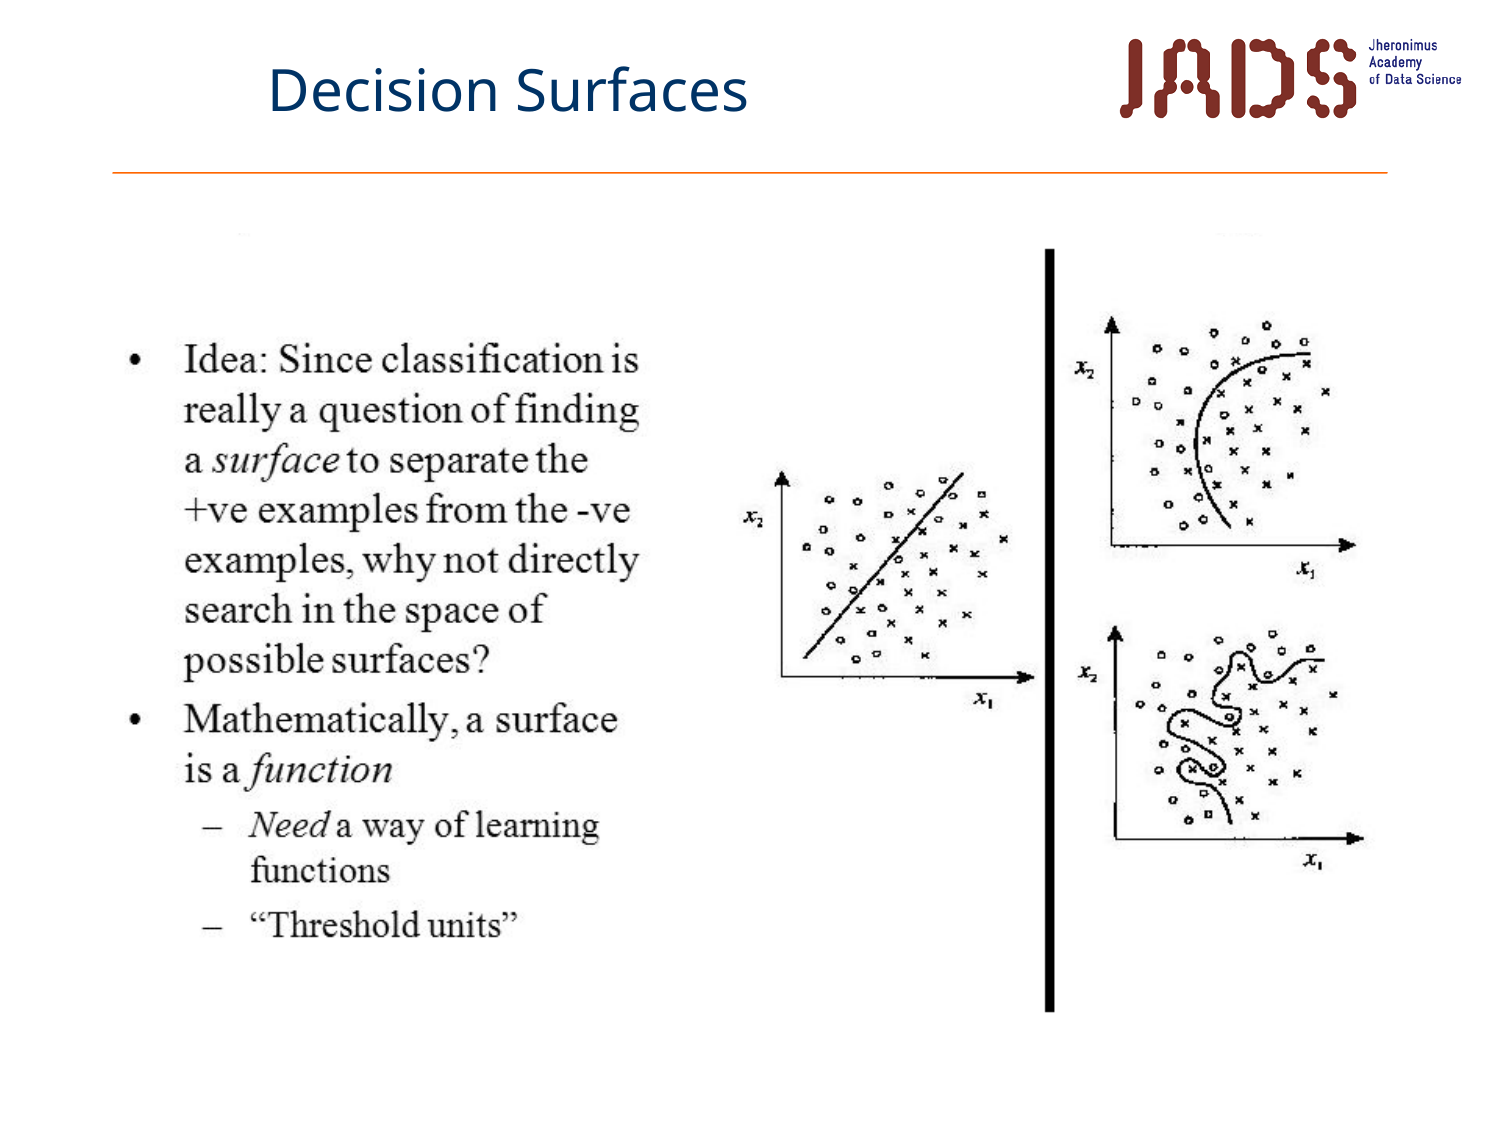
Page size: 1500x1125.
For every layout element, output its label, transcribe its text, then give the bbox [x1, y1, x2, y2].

picture [0, 233, 1500, 1125]
picture [1080, 0, 1500, 157]
title Decision Surfaces [252, 19, 1185, 157]
